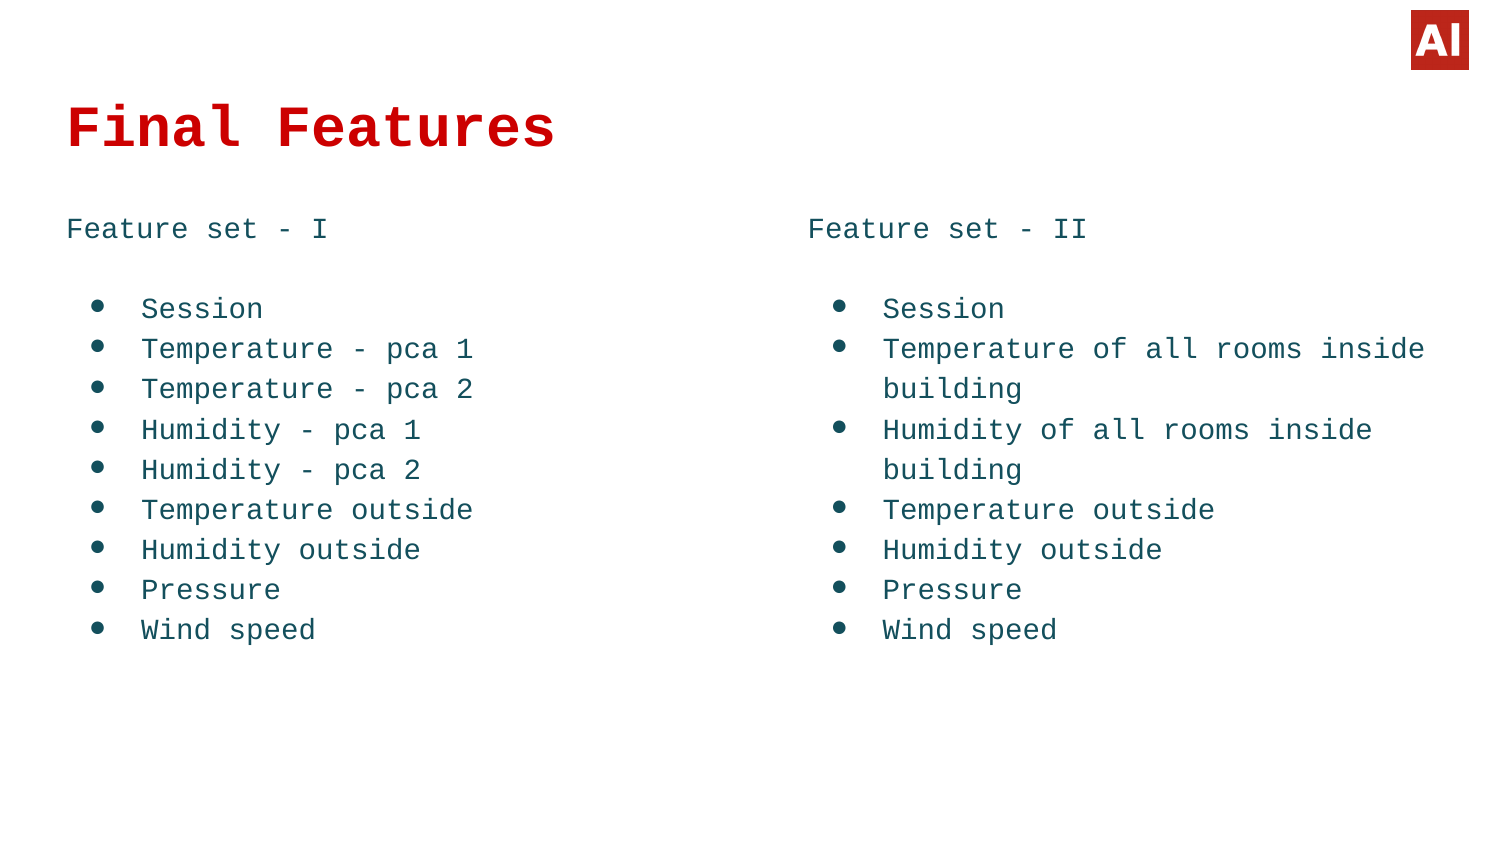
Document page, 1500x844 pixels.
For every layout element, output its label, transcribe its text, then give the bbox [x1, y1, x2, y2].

list Feature set - I Session Temperature - pca 1 Temperature - pca 2 Humidity - pca 1 Humidity - pca 2 Temperature outside Humidity outside Pressure Wind speed [51, 189, 708, 750]
title Final Features [51, 72, 1449, 167]
list Feature set - II Session Temperature of all rooms inside building Humidity of all rooms inside building Temperature outside Humidity outside Pressure Wind speed [792, 189, 1449, 750]
picture [1411, 10, 1469, 70]
